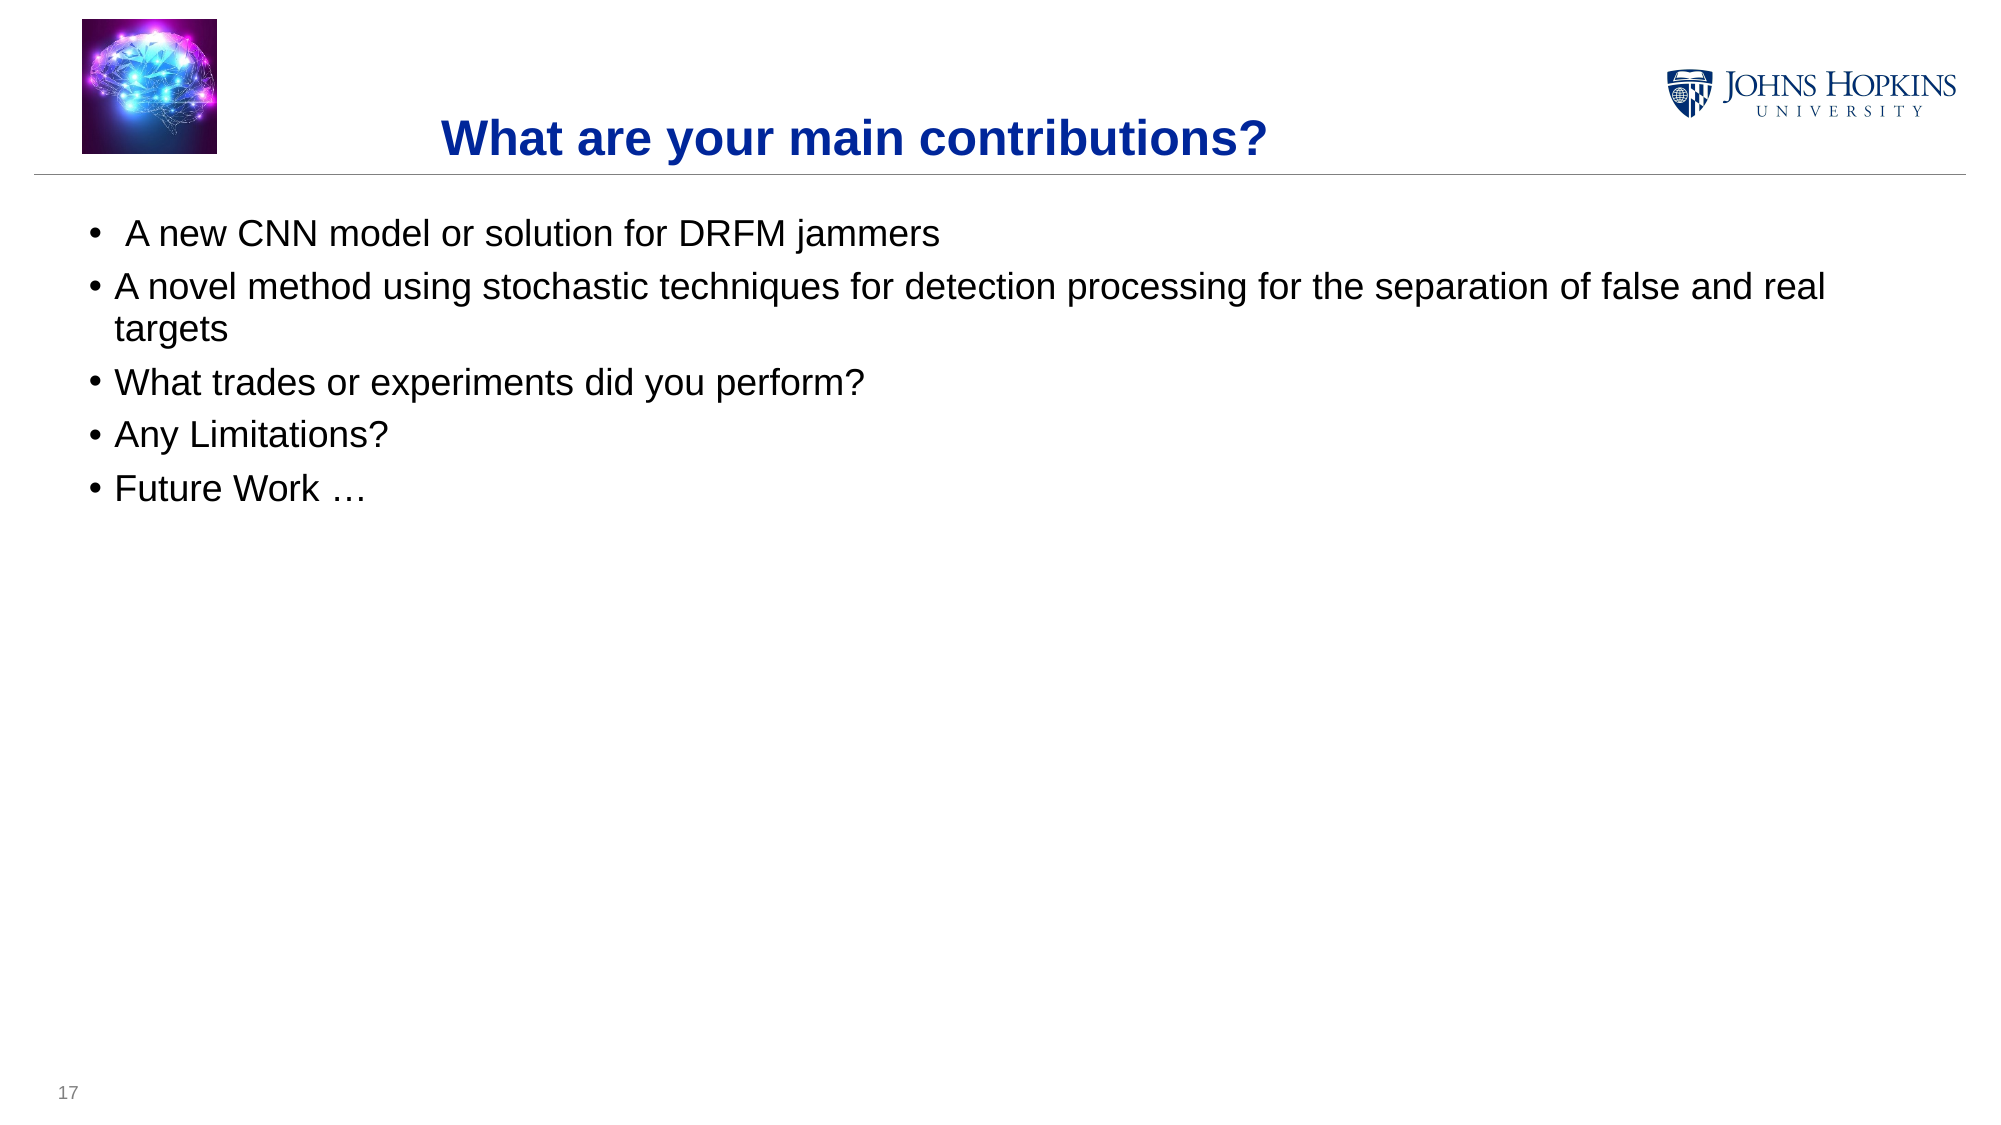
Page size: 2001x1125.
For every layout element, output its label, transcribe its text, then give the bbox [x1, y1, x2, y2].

picture [1624, 0, 1999, 219]
picture [81, 19, 217, 154]
text_box A new CNN model or solution for DRFM jammers A novel method using stochastic techniques for detection processing for the separation of false and real targets What trades or experiments did you perform? Any Limitations? Future Work … [74, 204, 1917, 1033]
title What are your main contributions? [74, 23, 1624, 175]
slide_number 17 [43, 1061, 131, 1122]
